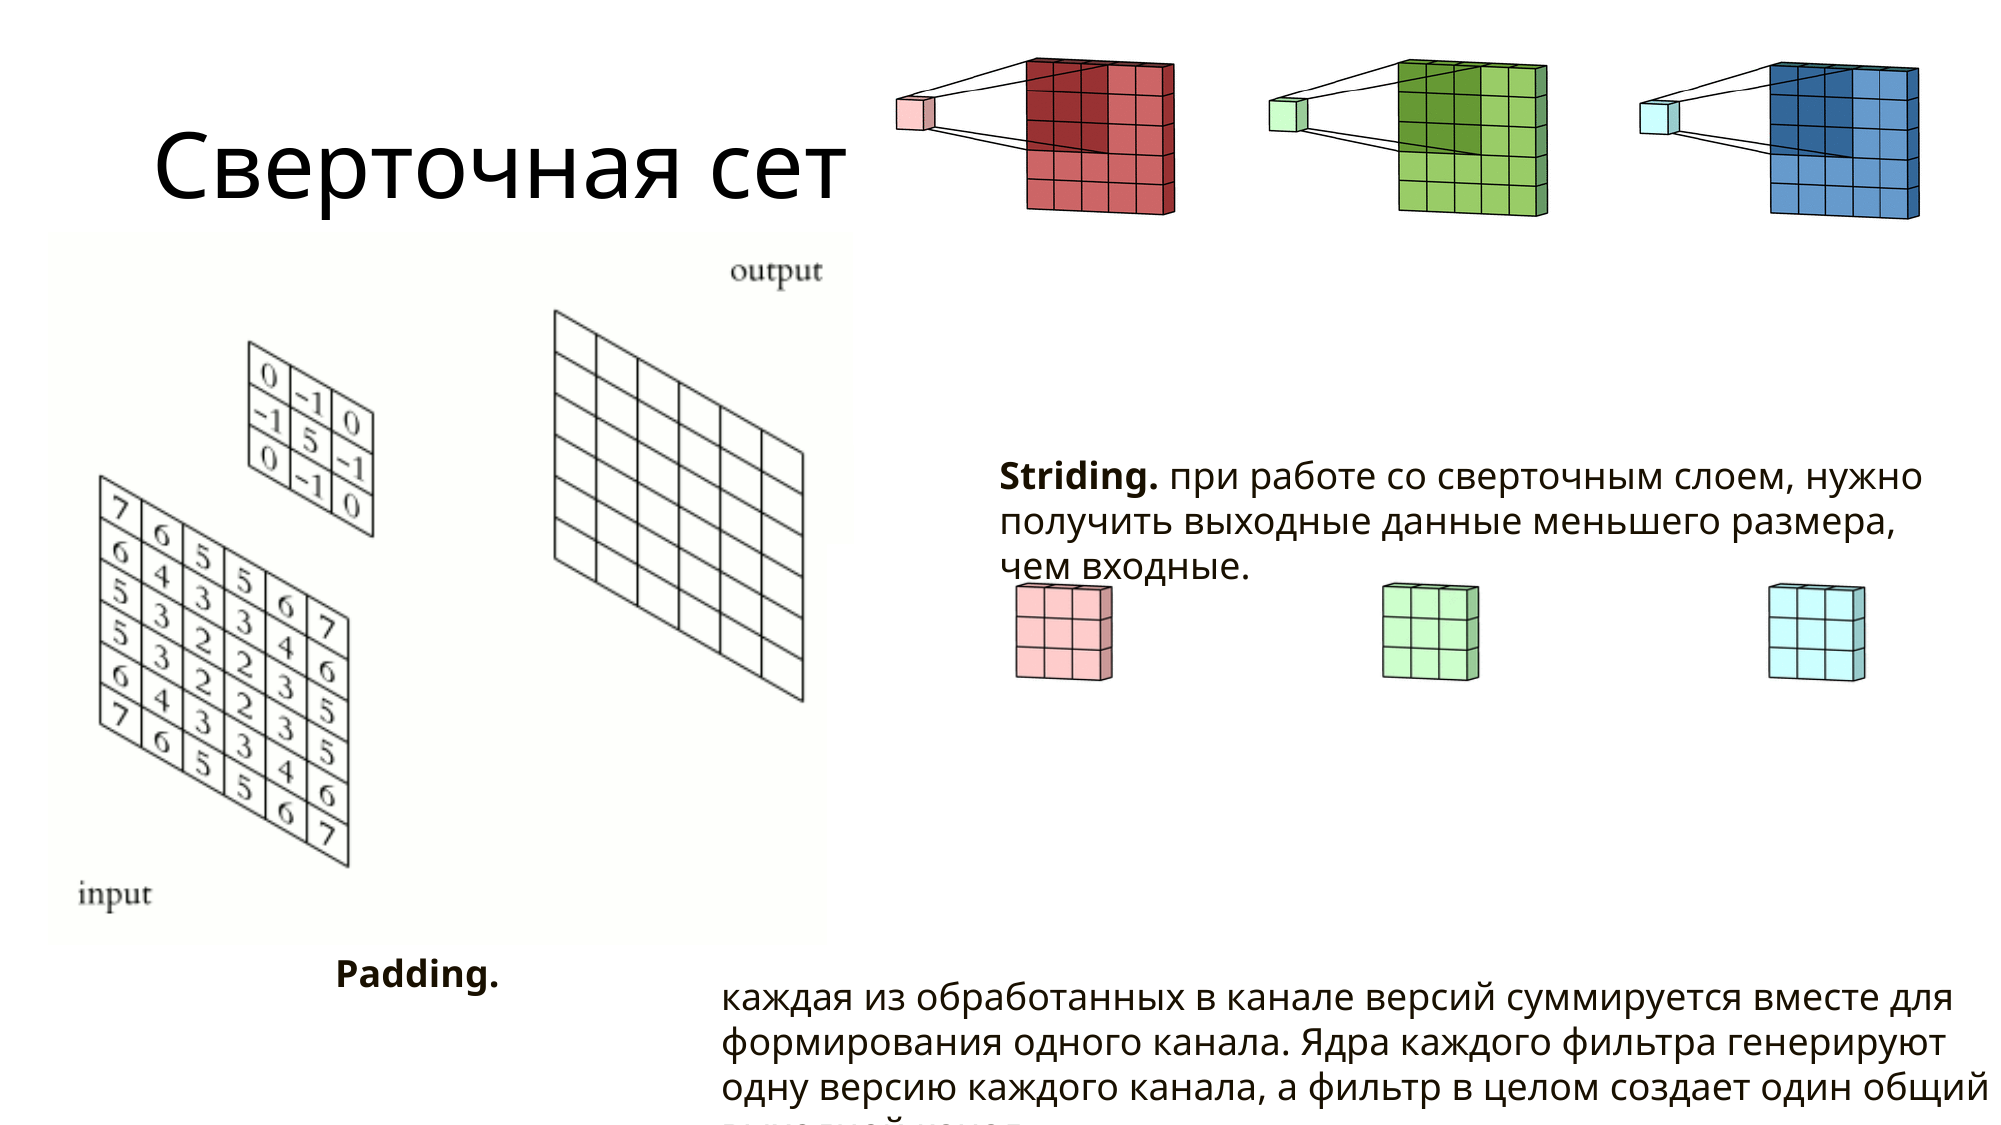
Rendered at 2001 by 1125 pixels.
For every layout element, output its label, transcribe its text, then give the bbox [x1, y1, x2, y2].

text_box Striding. при работе со сверточным слоем, нужно получить выходные данные меньшего размера, чем входные. [984, 445, 1985, 544]
picture [48, 20, 2000, 1004]
text_box Padding. [320, 945, 515, 1003]
title Сверточная сеть [137, 59, 853, 232]
text_box каждая из обработанных в канале версий суммируется вместе для формирования одного канала. Ядра каждого фильтра генерируют одну версию каждого канала, а фильтр в целом создает один общий выходной канал [706, 965, 2000, 1125]
